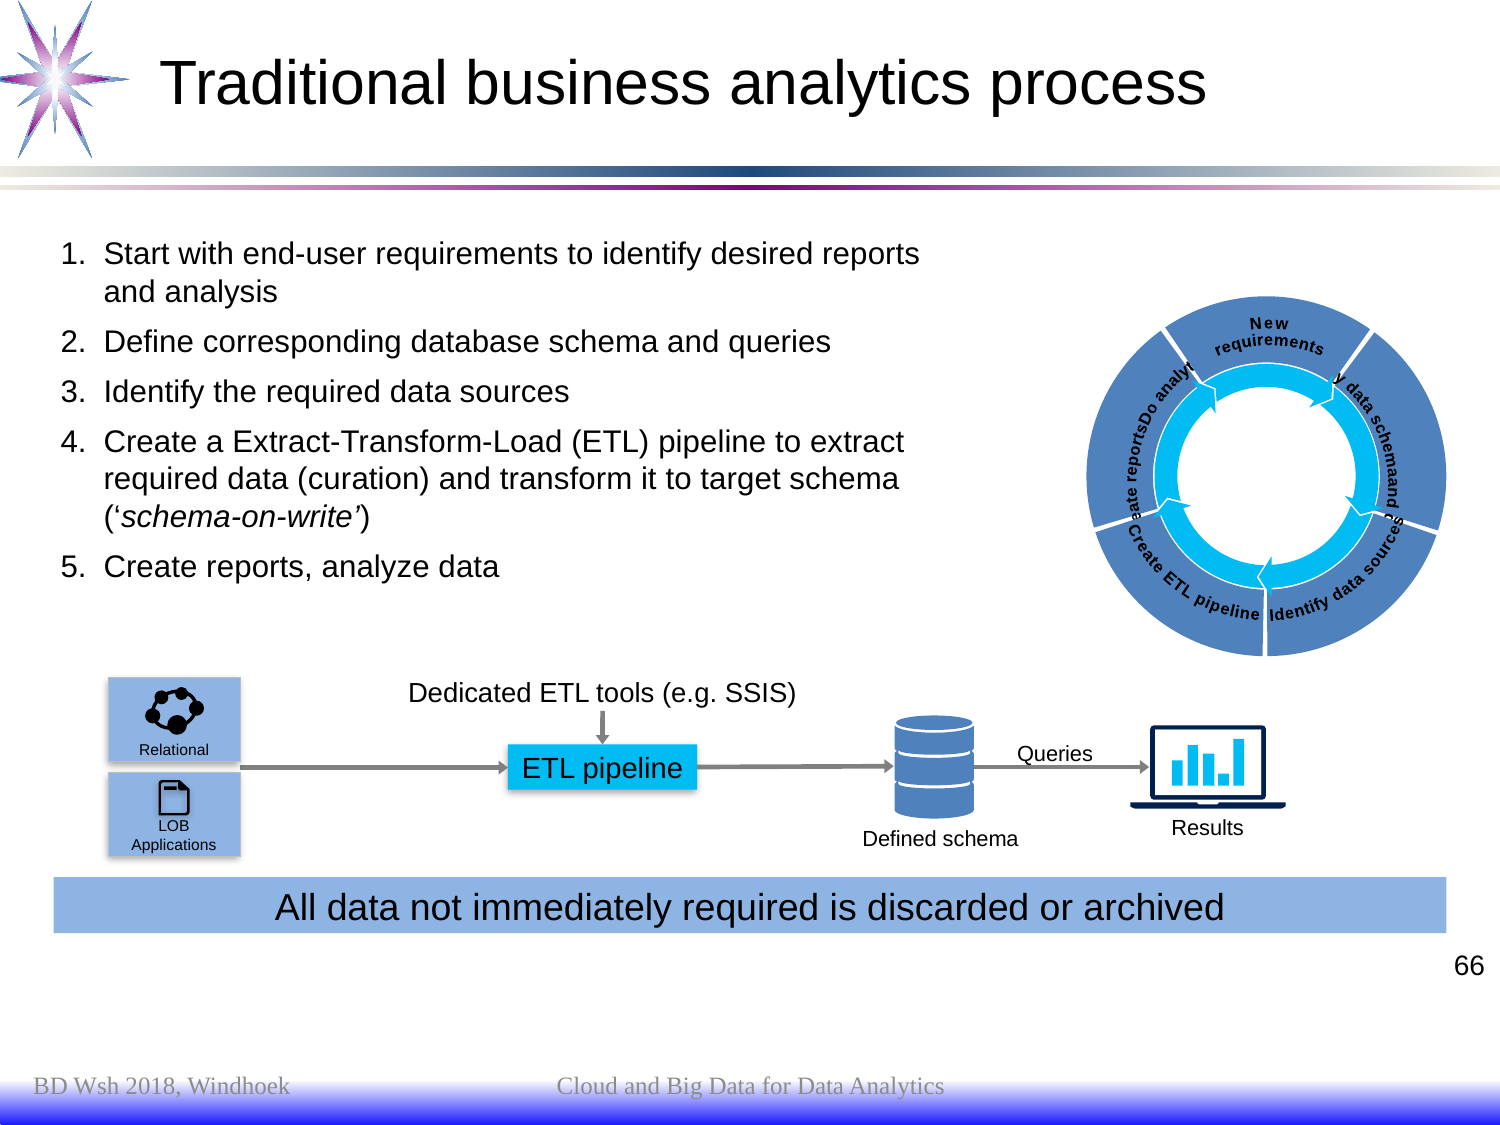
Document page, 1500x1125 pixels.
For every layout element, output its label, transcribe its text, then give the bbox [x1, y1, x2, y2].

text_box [107, 671, 1286, 857]
footer Cloud and Big Data for Data Analytics [513, 1063, 989, 1106]
title Traditional business analytics process [147, 24, 1425, 135]
slide_number 66 [1431, 956, 1500, 973]
text_box All data not immediately required is discarded or archived [53, 877, 1447, 934]
slide_number BD Wsh 2018, Windhoek [18, 1063, 369, 1106]
text_box Start with end-user requirements to identify desired reports and analysis Define corresponding database schema and queries Identify the required data sources Create a Extract-Transform-Load (ETL) pipeline to extract required data (curation) and transform it to target schema (‘schema-on-write’) Create reports, analyze data [54, 233, 1037, 584]
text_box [1086, 296, 1447, 657]
